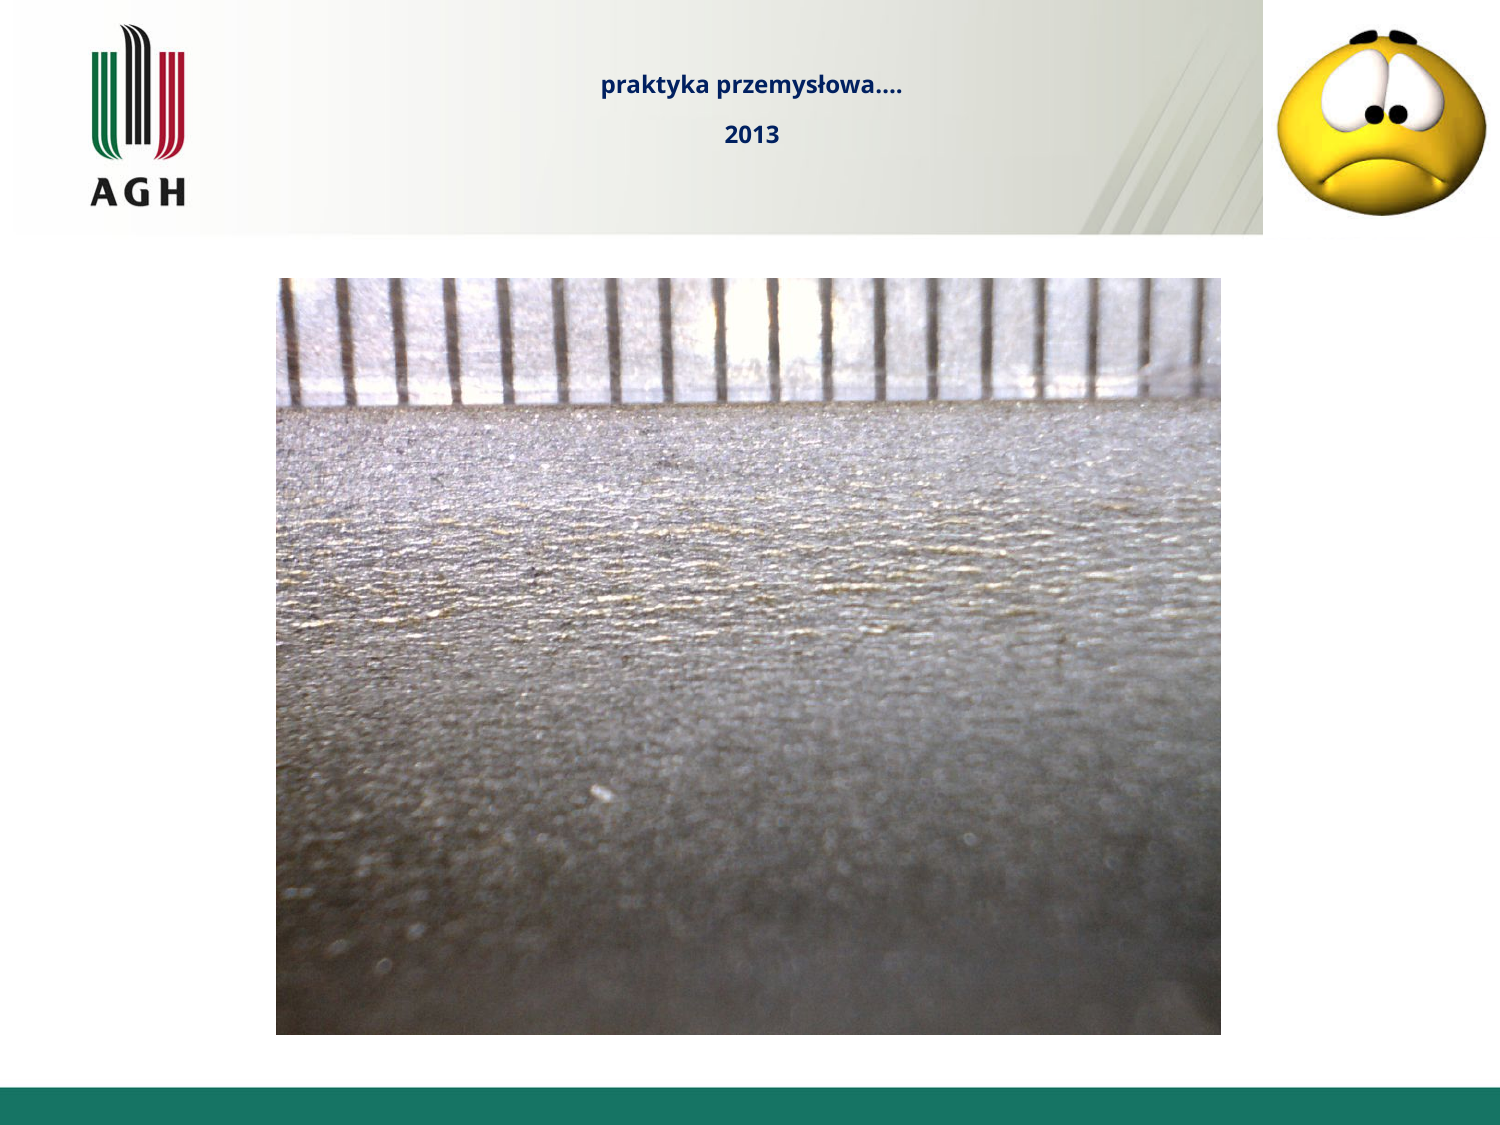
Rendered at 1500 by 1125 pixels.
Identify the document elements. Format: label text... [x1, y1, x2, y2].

picture [0, 0, 1500, 1125]
text_box praktyka przemysłowa…. 2013 [114, 73, 1258, 161]
